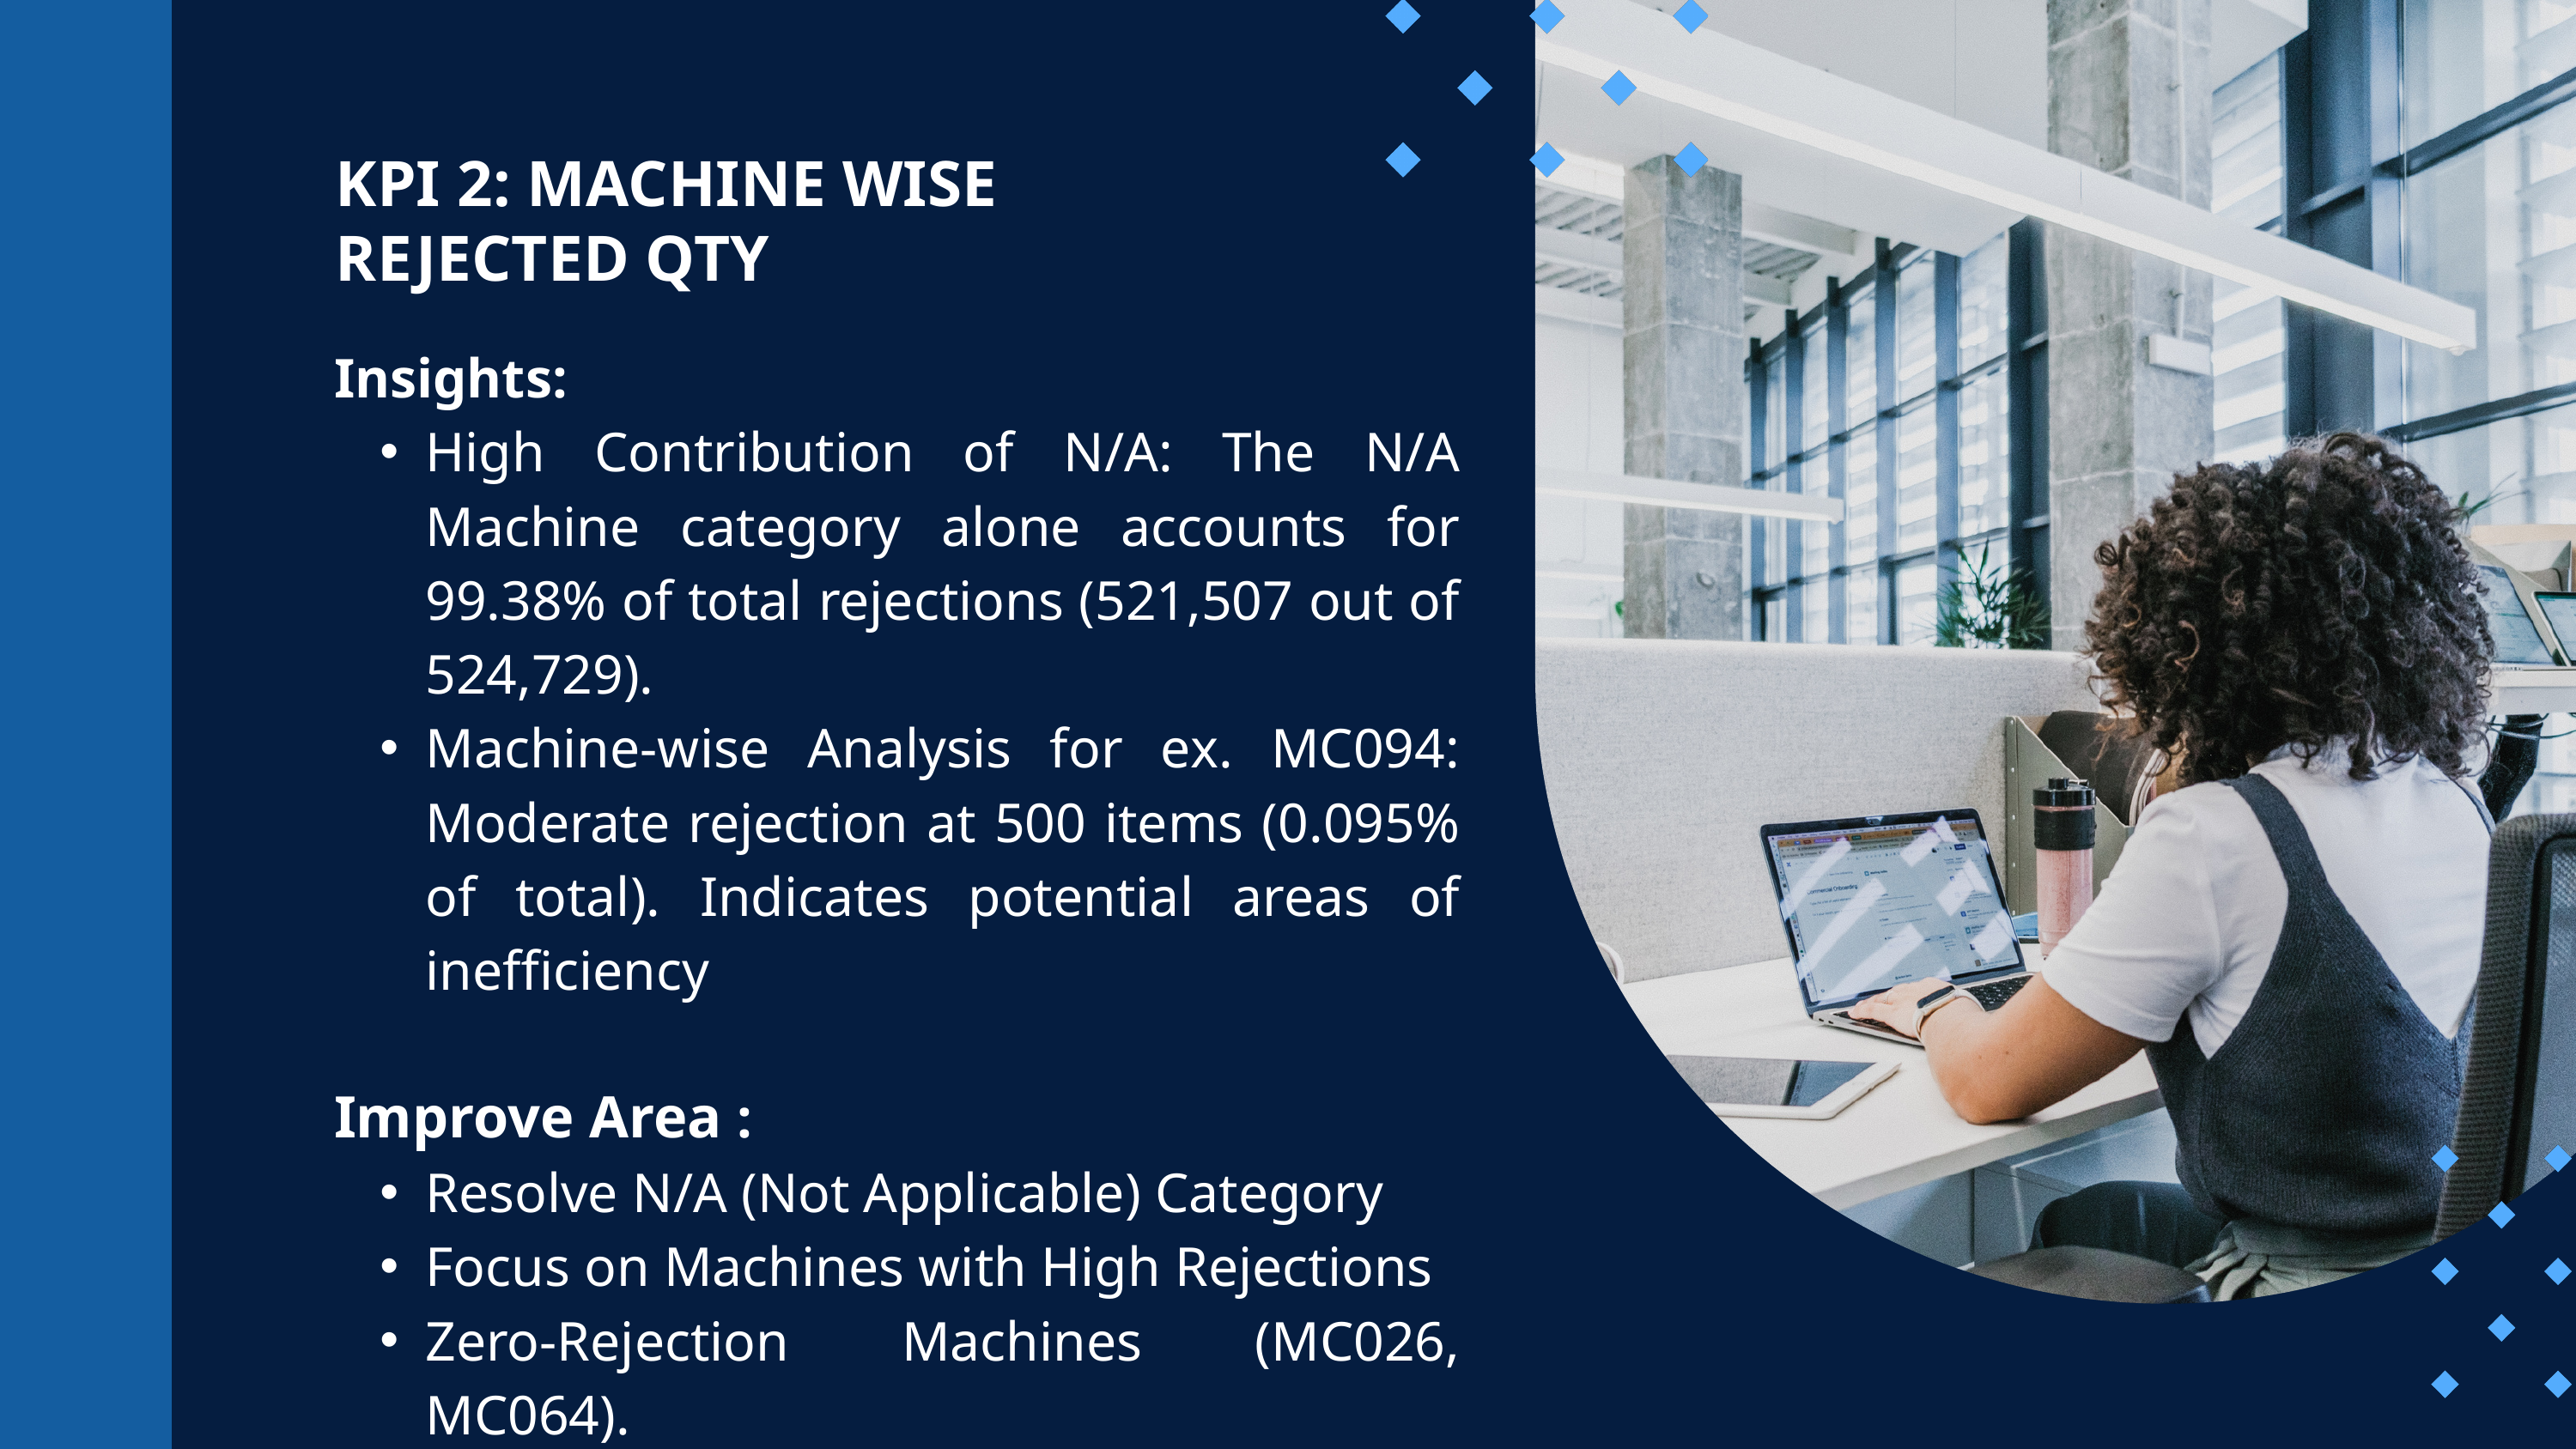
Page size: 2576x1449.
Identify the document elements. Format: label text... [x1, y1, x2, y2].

text_box KPI 2: MACHINE WISE REJECTED QTY [335, 143, 1103, 294]
text_box [2431, 1312, 2576, 1398]
text_box Insights: High Contribution of N/A: The N/A Machine category alone accounts for 99.38% of total rejections (521,507 out of 524,729). Machine-wise Analysis for ex. MC094: Moderate rejection at 500 items (0.095% of total). Indicates potential areas of inefficiency Improve Area : Resolve N/A (Not Applicable) Category Focus on Machines with High Rejections Zero-Rejection Machines (MC026, MC064). [334, 334, 1461, 1446]
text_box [0, 0, 172, 1449]
text_box [1385, 0, 1529, 178]
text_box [1534, 0, 2576, 1304]
